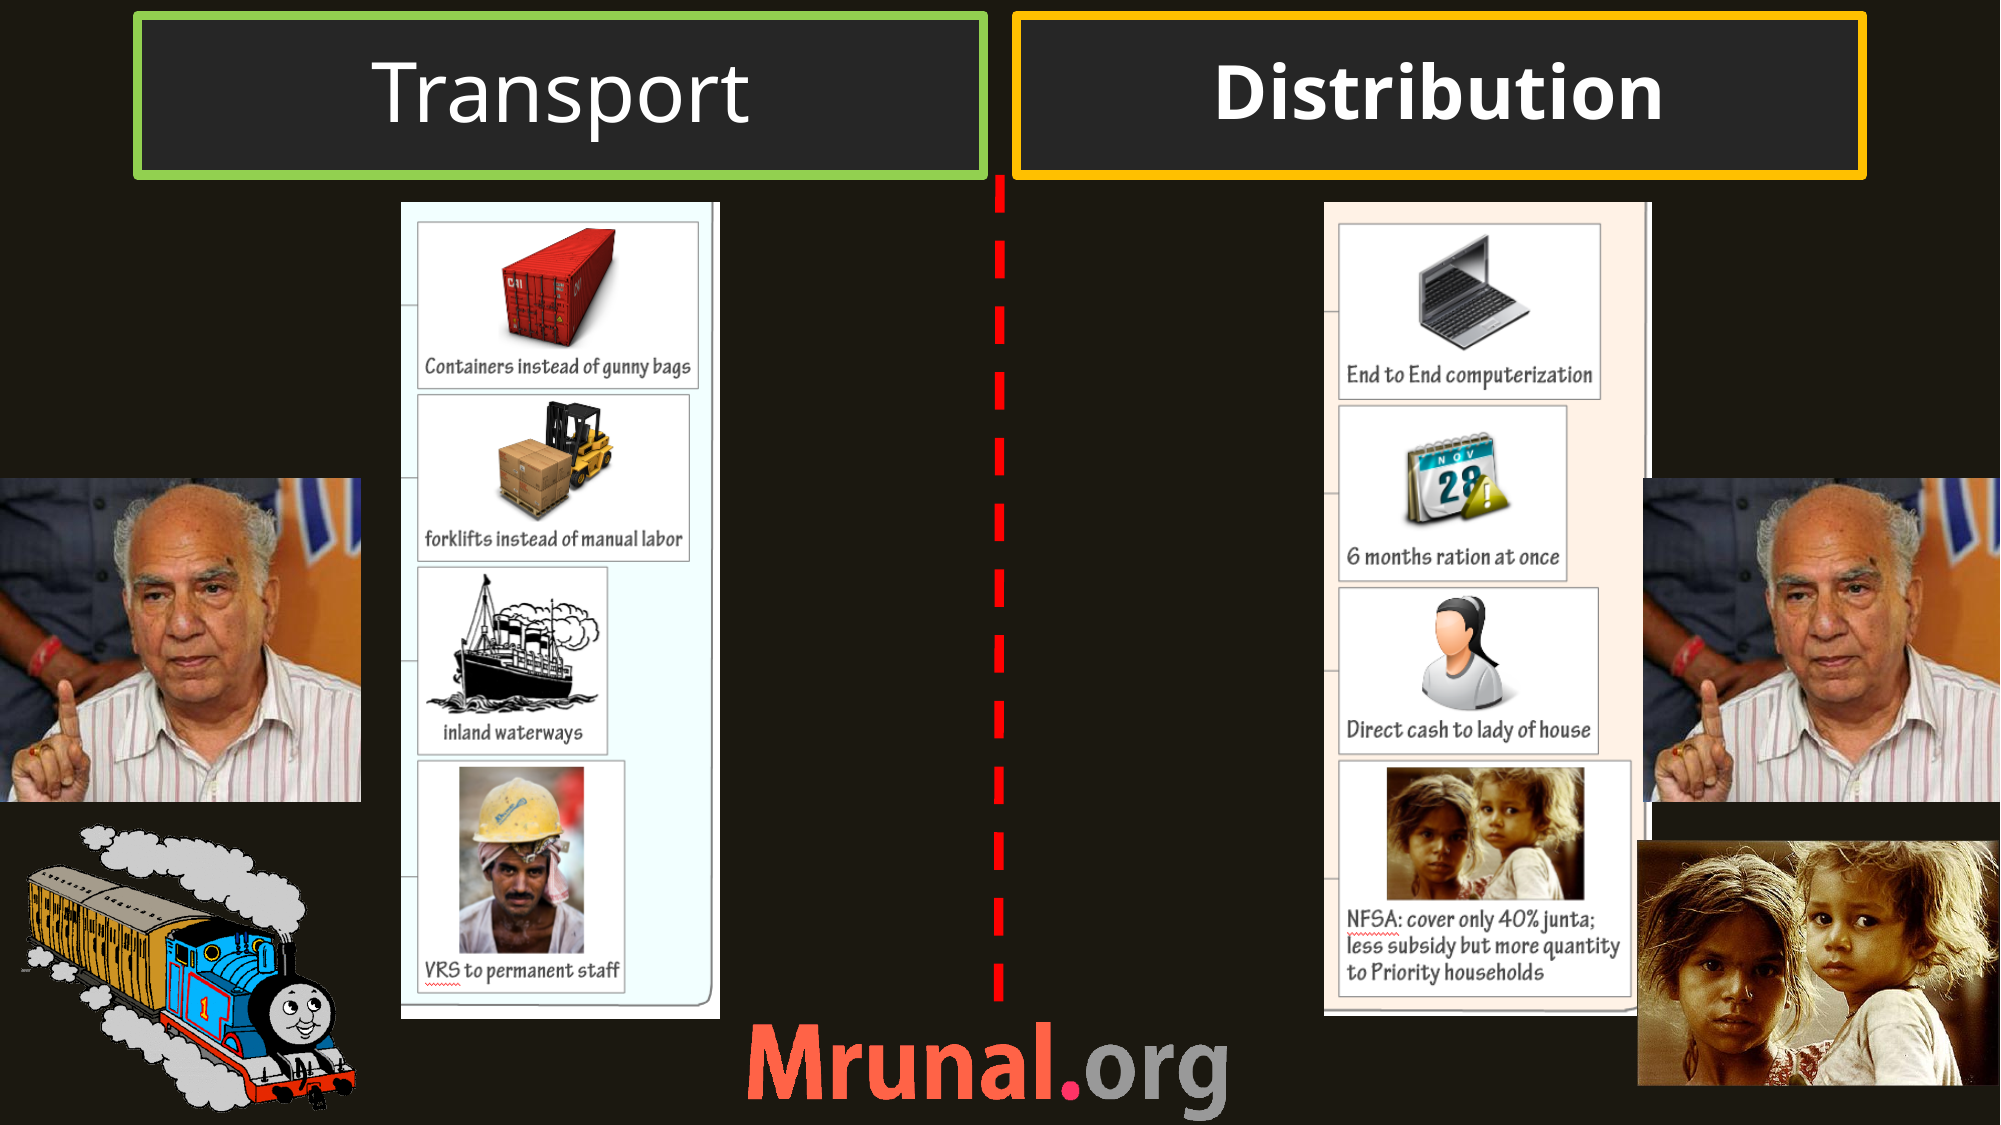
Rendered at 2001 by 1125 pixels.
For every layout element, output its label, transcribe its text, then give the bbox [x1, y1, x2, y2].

picture [0, 478, 361, 802]
list Distribution [1012, 11, 1867, 180]
list Transport [133, 11, 988, 180]
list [0, 812, 362, 1114]
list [401, 202, 721, 1020]
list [1637, 840, 1999, 1086]
picture [1642, 478, 2000, 802]
picture [741, 1005, 1230, 1125]
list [1324, 202, 1652, 1016]
